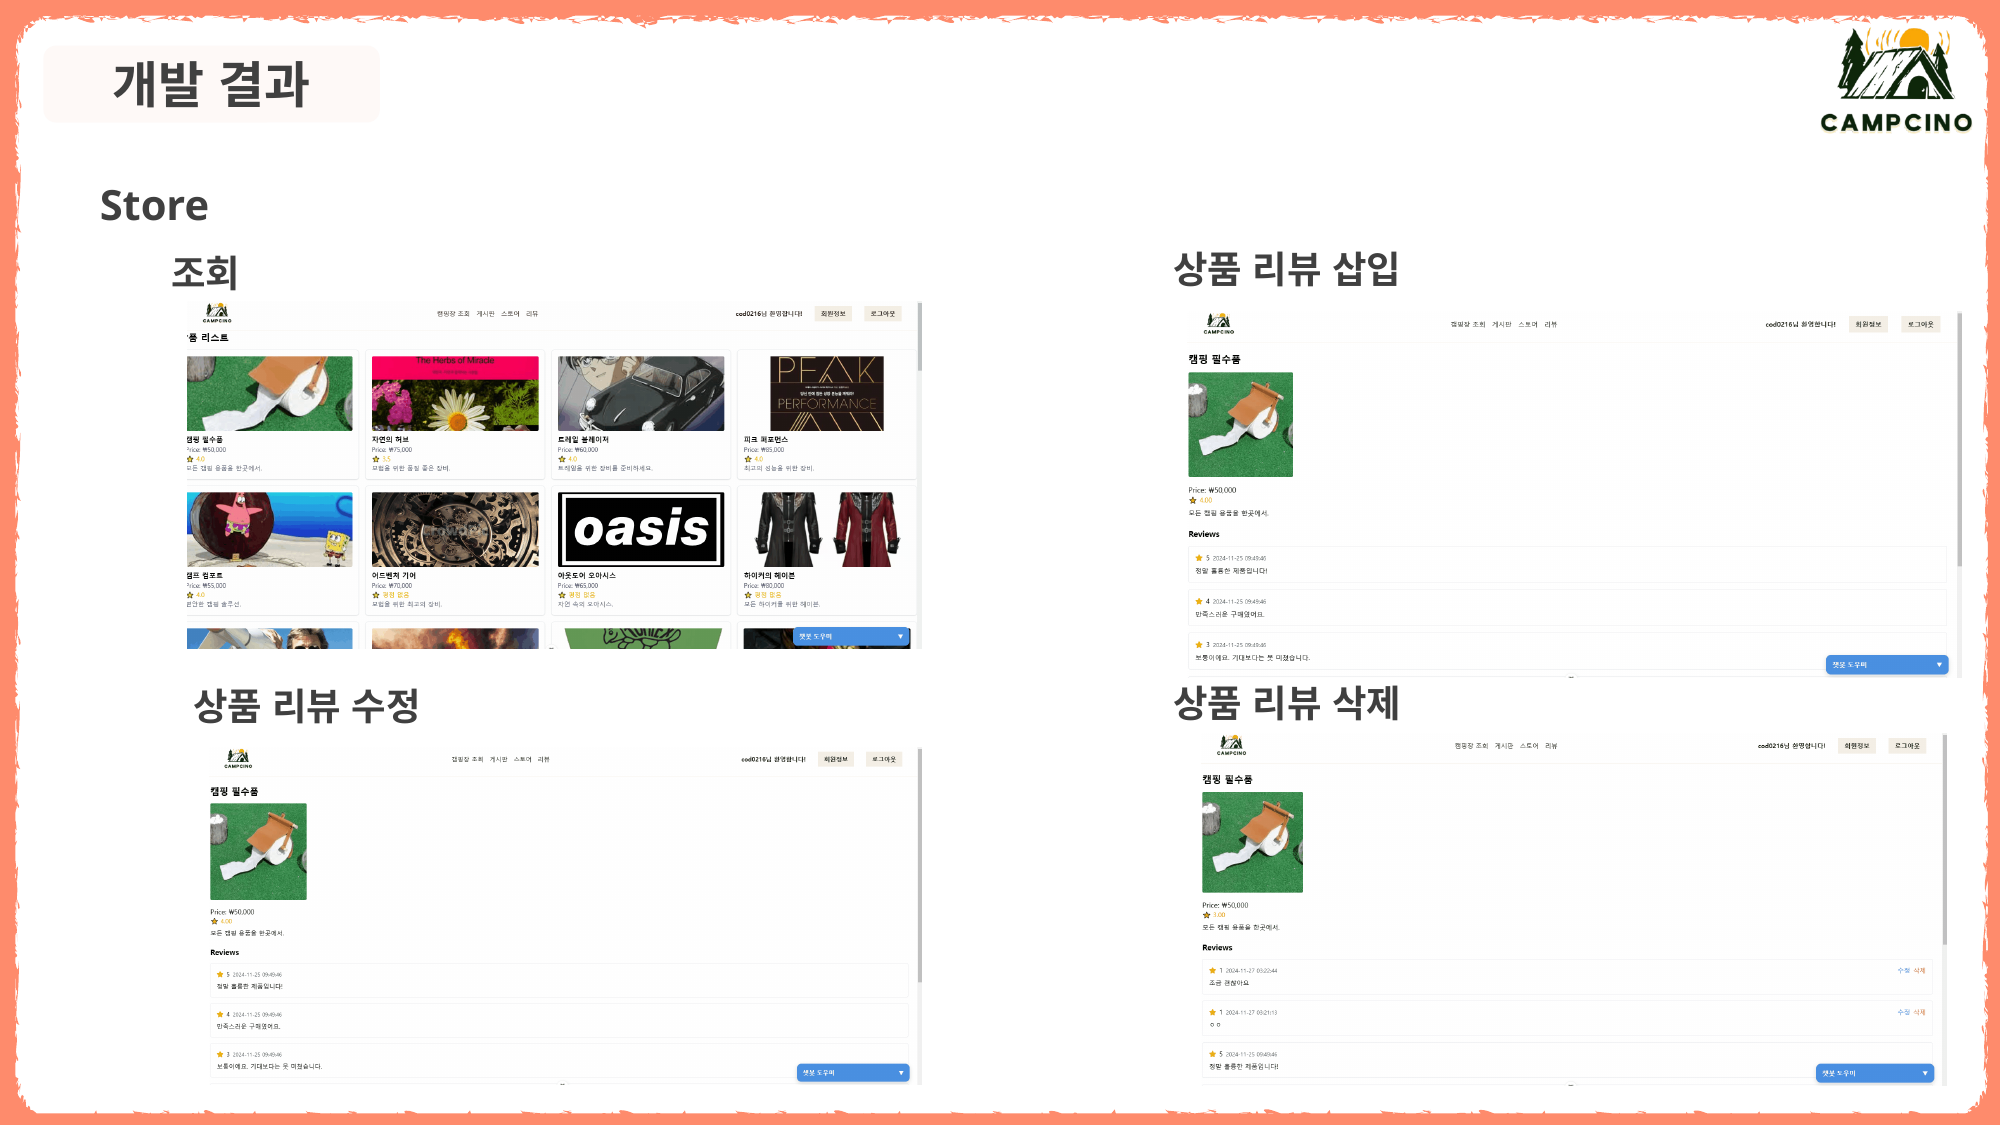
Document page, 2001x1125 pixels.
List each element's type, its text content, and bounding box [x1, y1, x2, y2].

picture [1776, 18, 2000, 150]
text_box 개발 결과 [42, 44, 381, 124]
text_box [1158, 238, 1962, 678]
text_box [178, 675, 922, 1085]
text_box Store [85, 171, 261, 237]
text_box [156, 243, 922, 649]
text_box [0, 0, 2000, 1125]
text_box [1158, 678, 1947, 1086]
